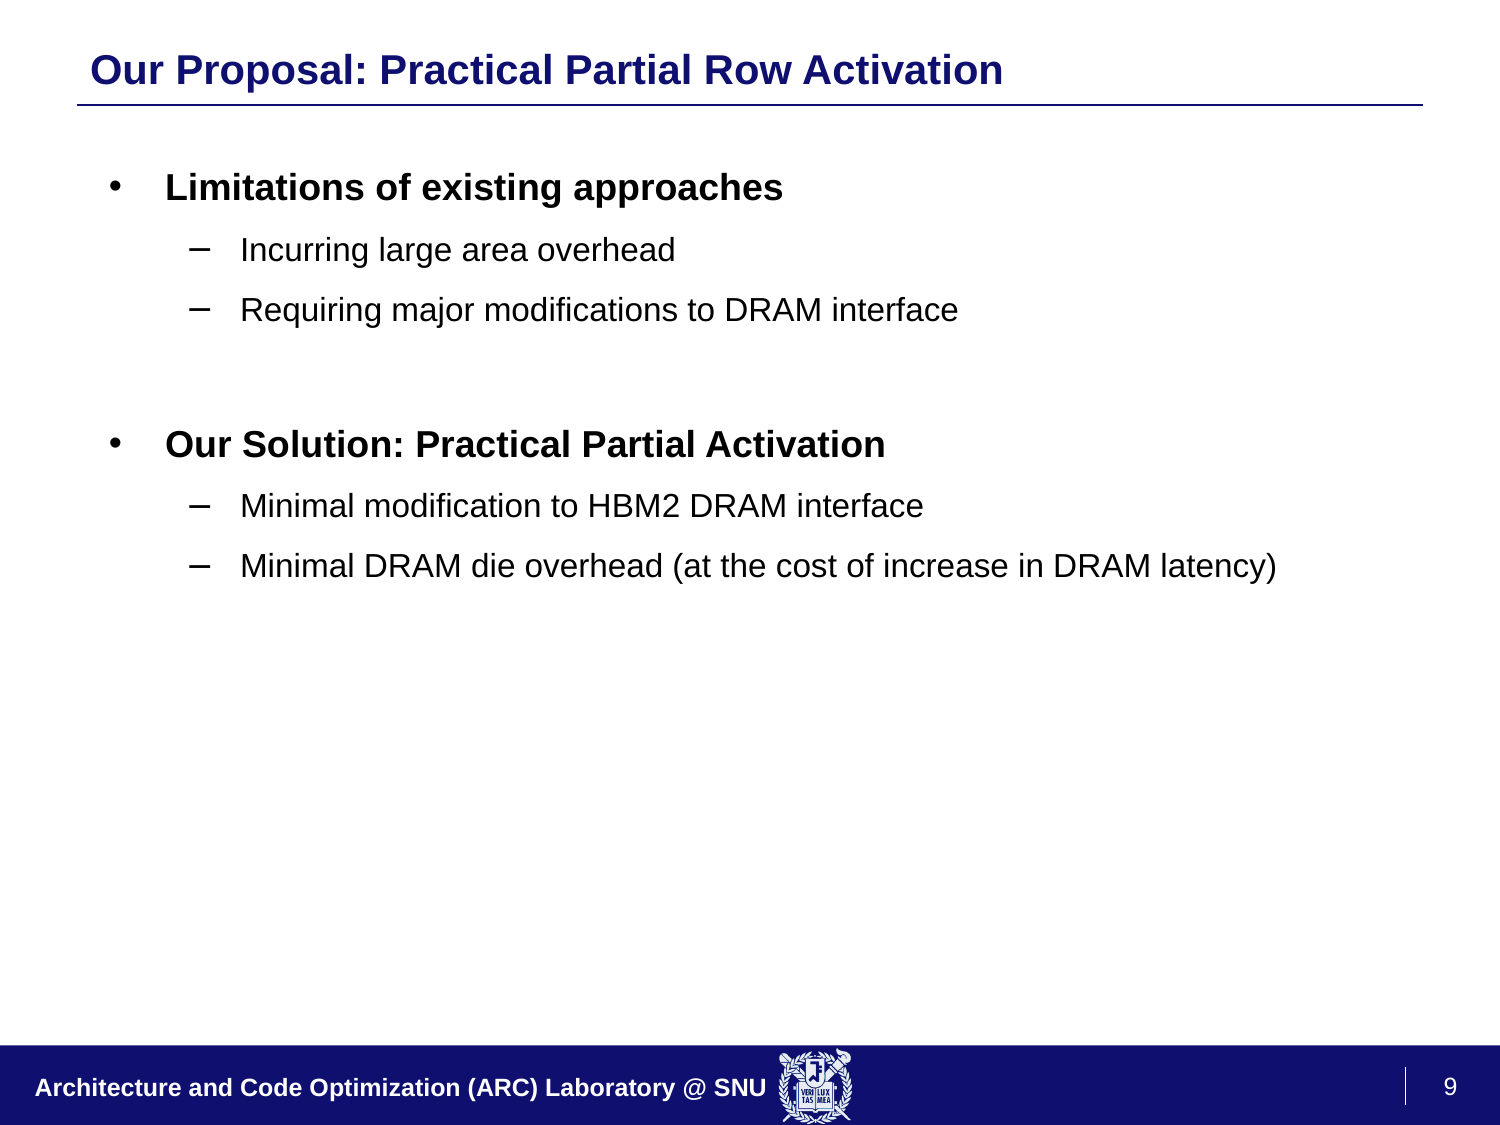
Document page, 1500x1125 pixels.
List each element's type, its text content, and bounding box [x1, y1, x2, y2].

title Our Proposal: Practical Partial Row Activation [75, 30, 1425, 105]
list Limitations of existing approaches Incurring large area overhead Requiring major modifications to DRAM interface Our Solution: Practical Partial Activation Minimal modification to HBM2 DRAM interface Minimal DRAM die overhead (at the cost of increase in DRAM latency) [75, 125, 1425, 1005]
picture [773, 1047, 857, 1125]
slide_number 9 [1411, 1046, 1490, 1125]
